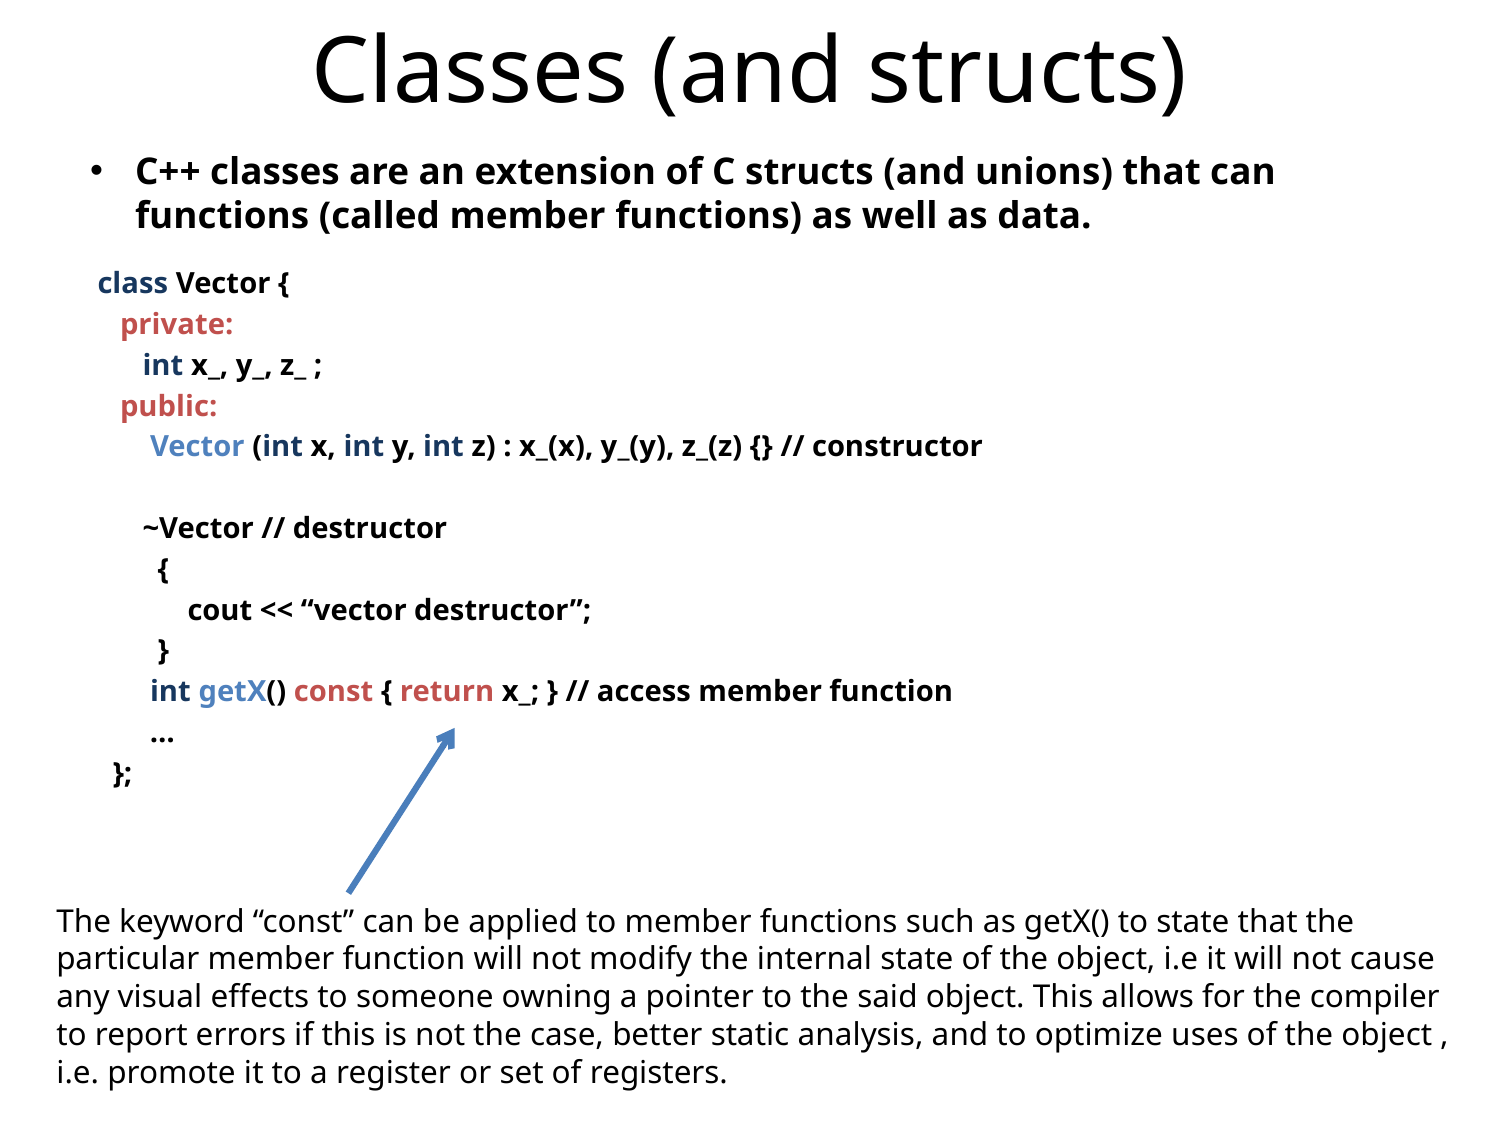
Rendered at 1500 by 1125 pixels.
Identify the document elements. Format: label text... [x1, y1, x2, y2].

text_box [348, 727, 455, 894]
list C++ classes are an extension of C structs (and unions) that can functions (called member functions) as well as data. [75, 138, 1436, 244]
list The keyword “const” can be applied to member functions such as getX() to state that the particular member function will not modify the internal state of the object, i.e it will not cause any visual effects to someone owning a pointer to the said object. This allows for the compiler to report errors if this is not the case, better static analysis, and to optimize uses of the object , i.e. promote it to a register or set of registers. [41, 893, 1465, 1100]
title Classes (and structs) [75, 0, 1425, 138]
list class Vector { private: int x_, y_, z_ ; public: Vector (int x, int y, int z) : x_(x), y_(y), z_(z) {} // constructor ~Vector // destructor { cout << “vector destructor”; } int getX() const { return x_; } // access member function … }; [75, 256, 1471, 906]
